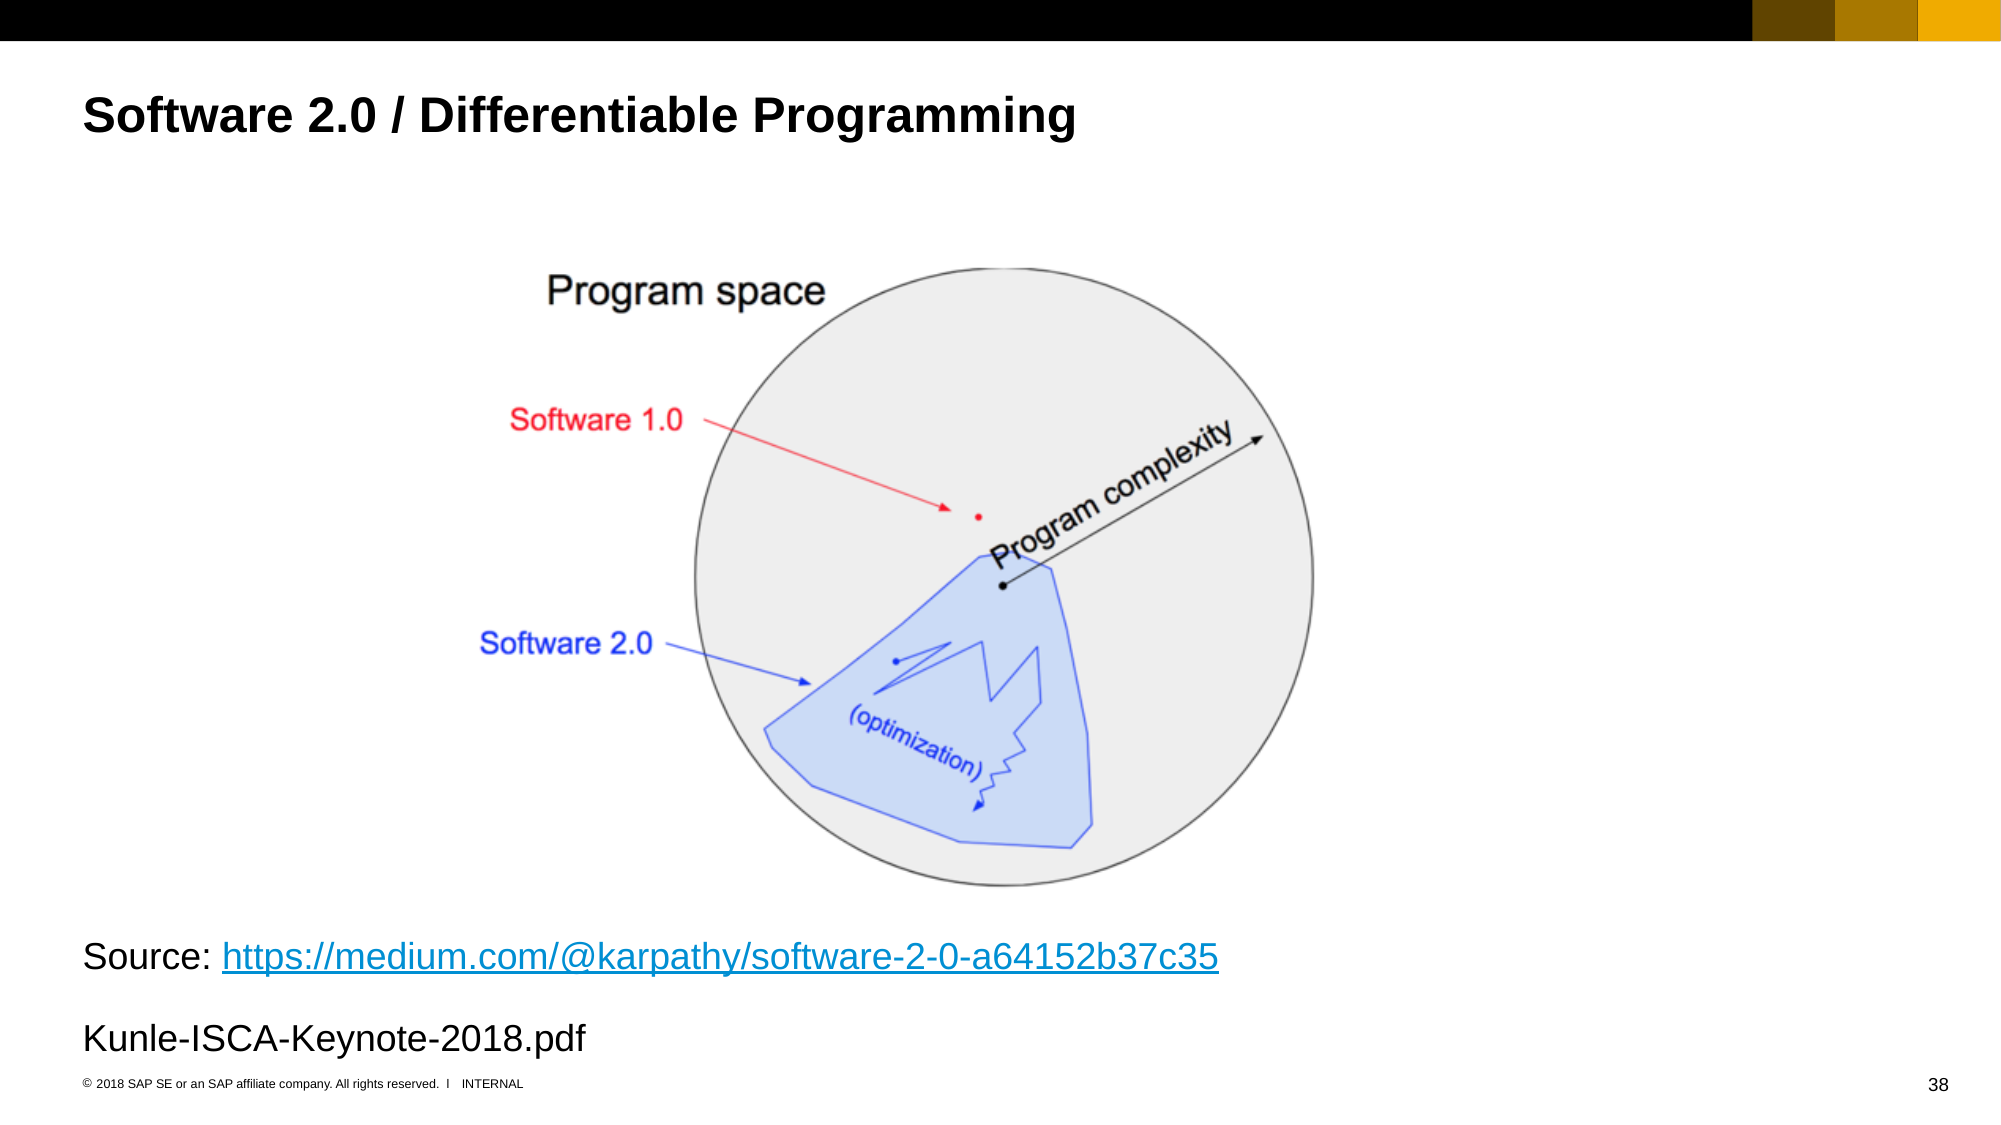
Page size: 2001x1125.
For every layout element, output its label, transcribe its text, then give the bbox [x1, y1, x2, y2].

picture [441, 232, 1439, 902]
list Source: https://medium.com/@karpathy/software-2-0-a64152b37c35 Kunle-ISCA-Keynote-2018.pdf [82, 931, 1596, 1092]
title Software 2.0 / Differentiable Programming [82, 82, 1918, 144]
